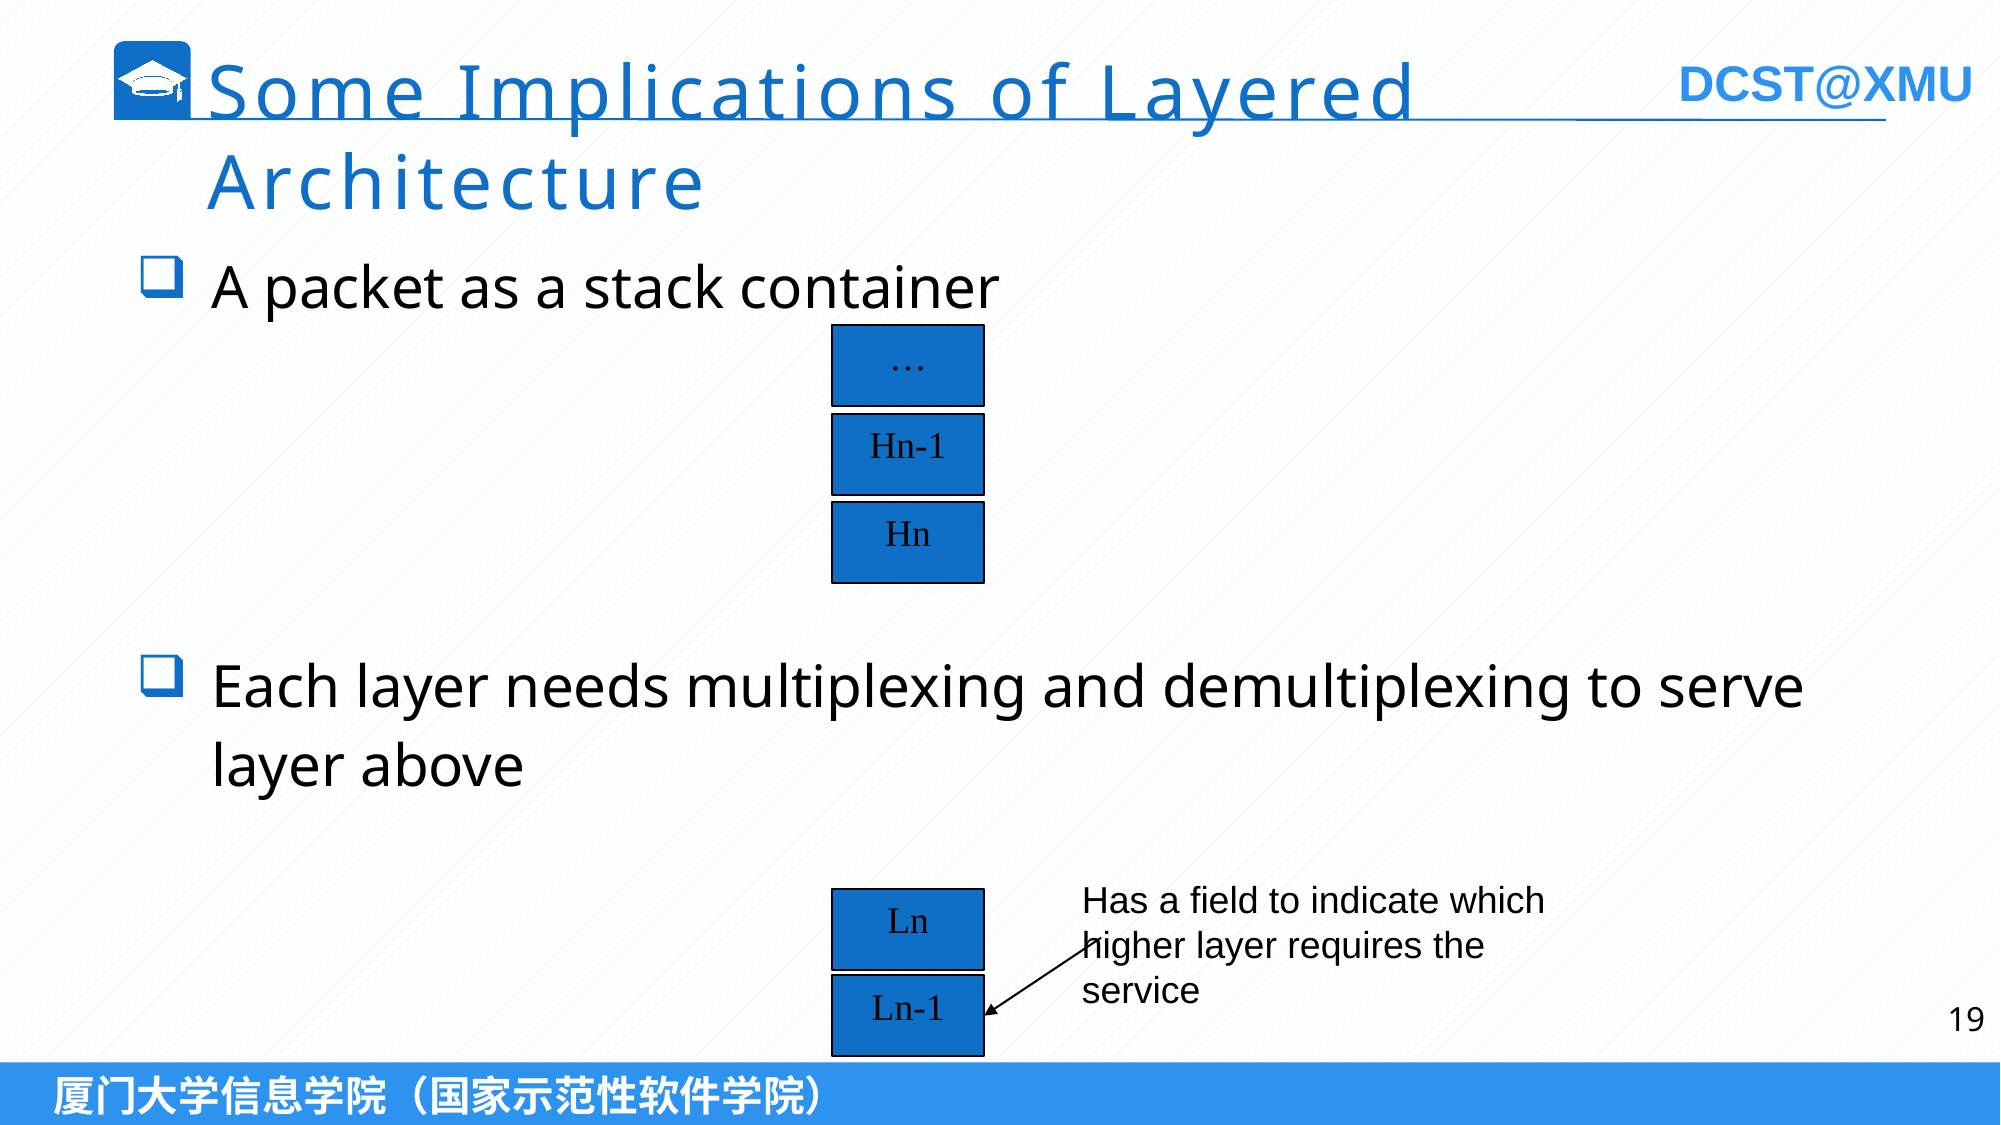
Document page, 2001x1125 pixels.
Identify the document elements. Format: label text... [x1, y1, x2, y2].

list Some Implications of Layered Architecture [192, 36, 1634, 187]
text_box … [831, 325, 985, 407]
text_box Has a field to indicate which higher layer requires the service [1067, 868, 1562, 1019]
text_box Ln [831, 888, 985, 970]
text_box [984, 937, 1102, 1016]
text_box Hn [831, 501, 985, 583]
text_box 19 [1884, 990, 2000, 1066]
text_box Hn-1 [831, 414, 985, 496]
text_box A packet as a stack container Each layer needs multiplexing and demultiplexing to serve layer above [121, 233, 1863, 1029]
text_box Ln-1 [831, 975, 985, 1057]
